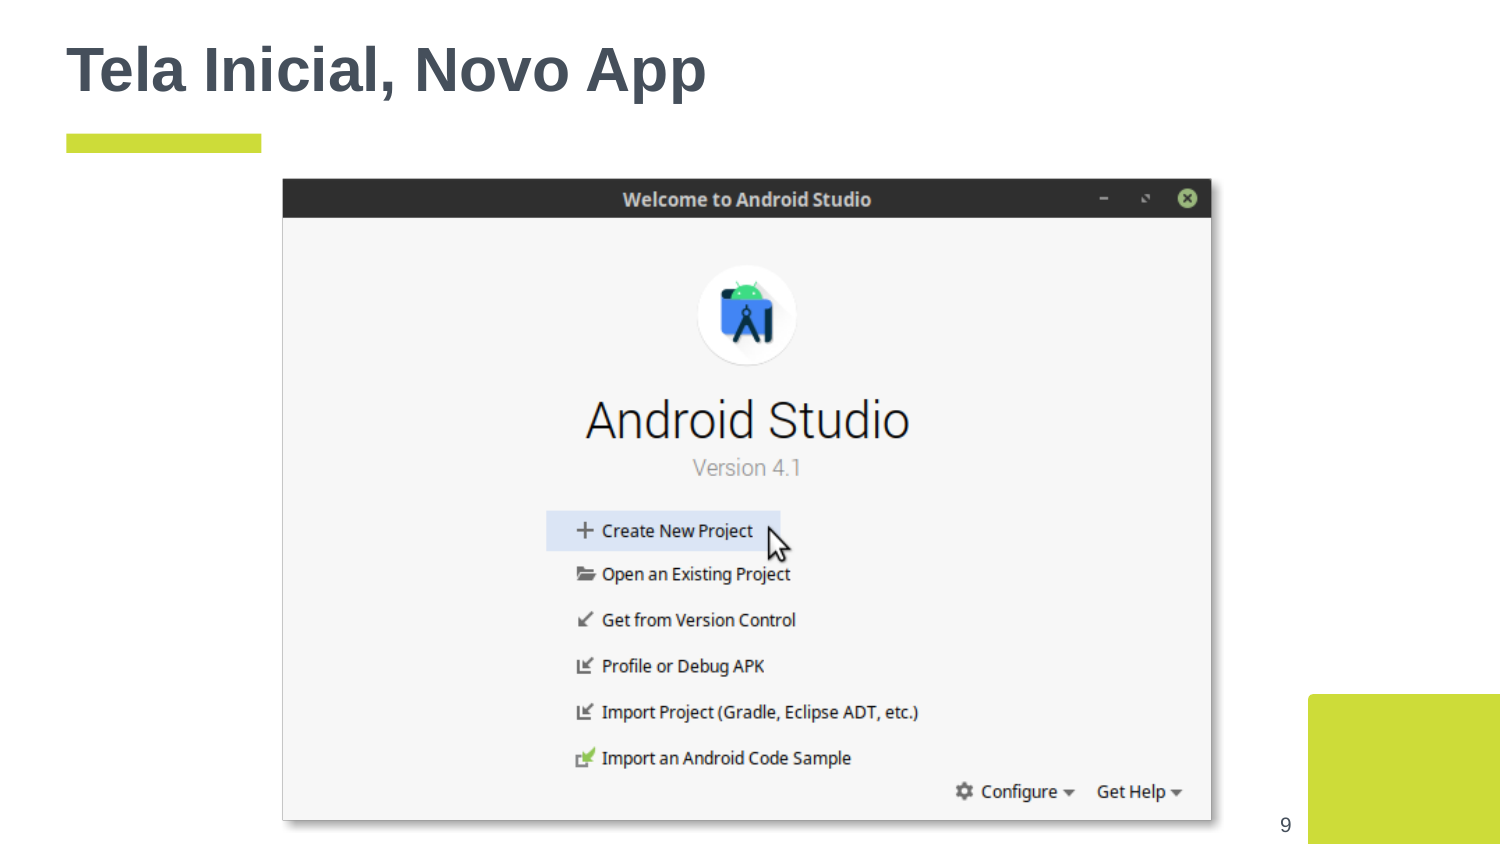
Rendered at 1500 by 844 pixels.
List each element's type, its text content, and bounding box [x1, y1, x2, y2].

slide_number ‹#› [1216, 791, 1307, 844]
title Tela Inicial, Novo App [51, 0, 1449, 134]
picture [276, 171, 1224, 833]
